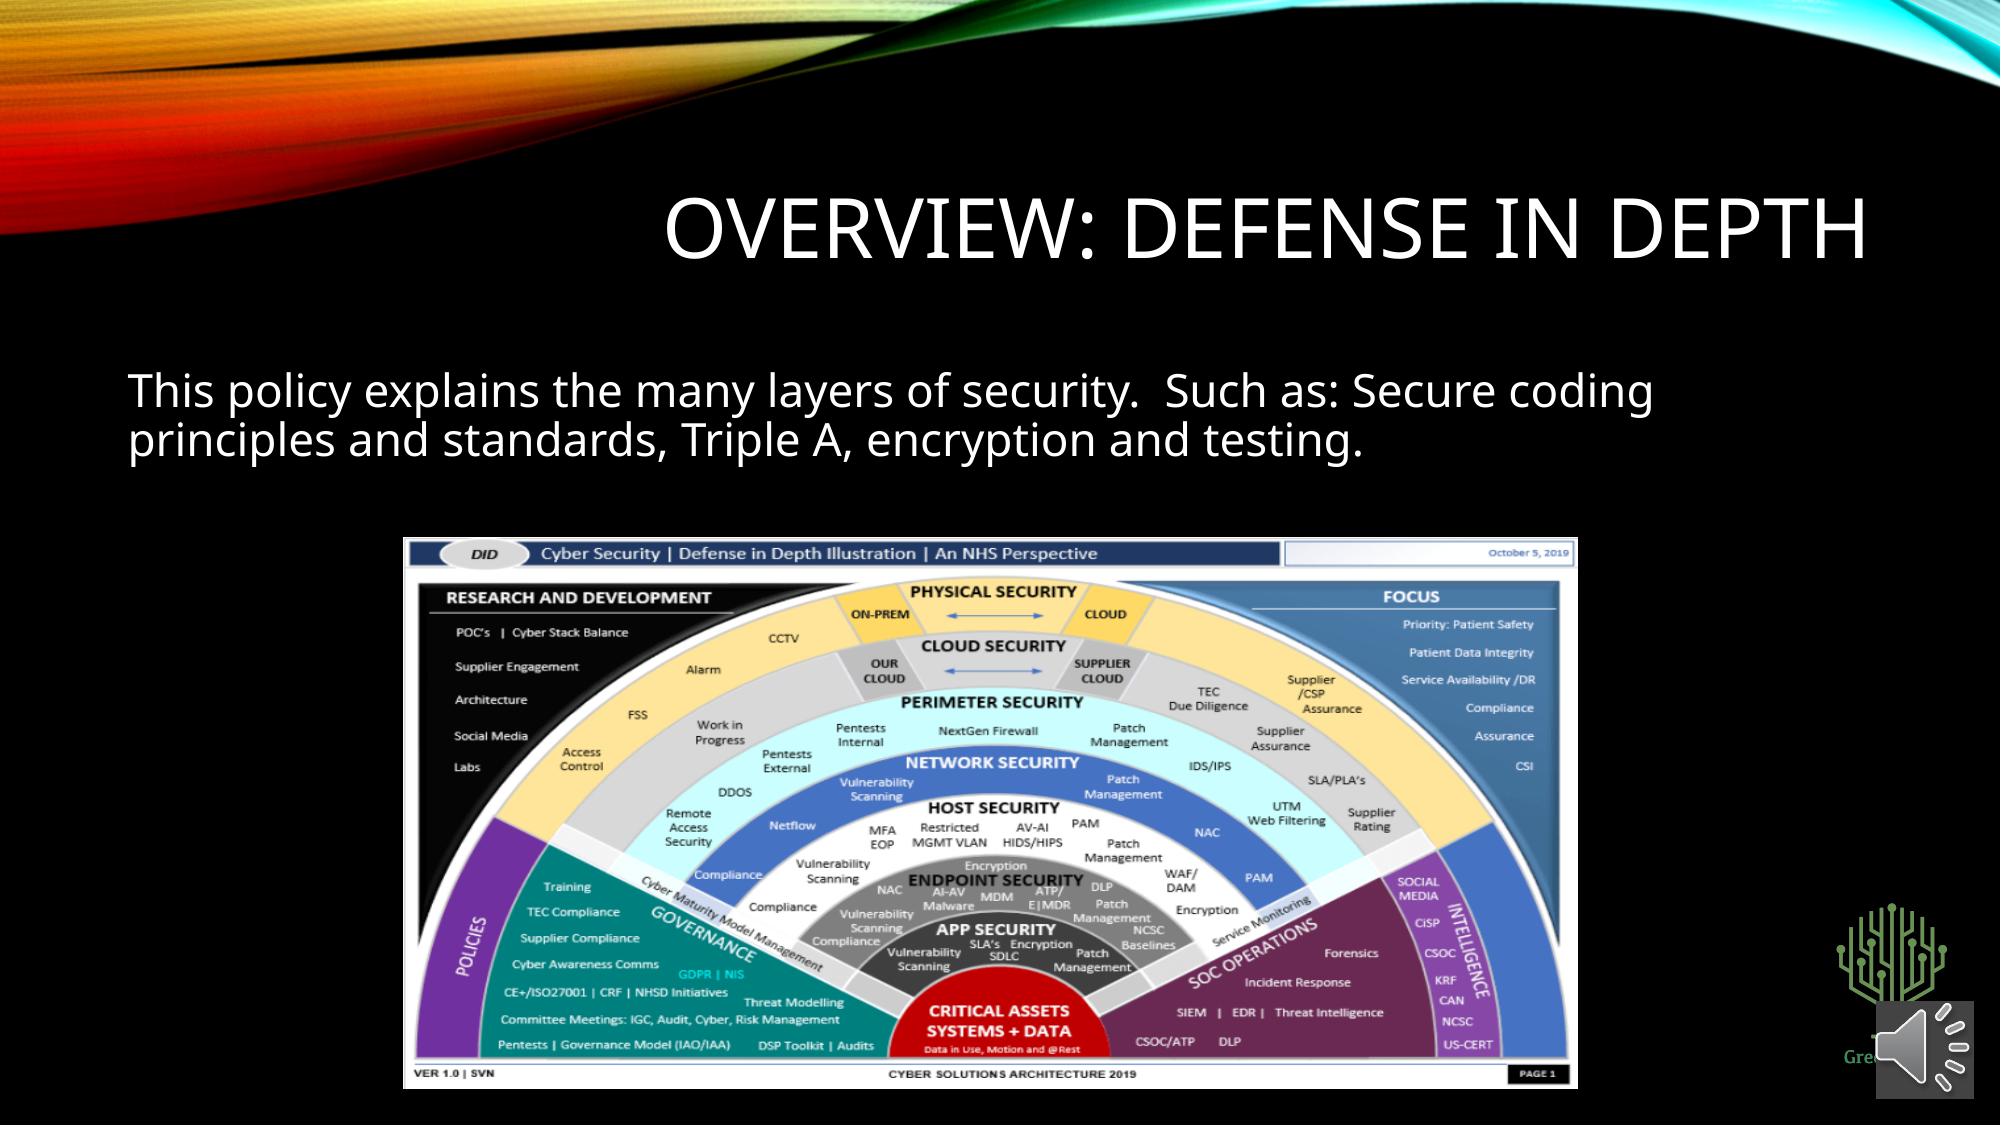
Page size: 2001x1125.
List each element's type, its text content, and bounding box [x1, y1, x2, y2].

picture [403, 537, 1578, 1089]
title OVERVIEW: DEFENSE IN DEPTH [474, 125, 1888, 338]
list This policy explains the many layers of security. Such as: Secure coding principles and standards, Triple A, encryption and testing. [112, 360, 1888, 1021]
picture [0, 0, 2000, 237]
picture [1817, 892, 1976, 1101]
